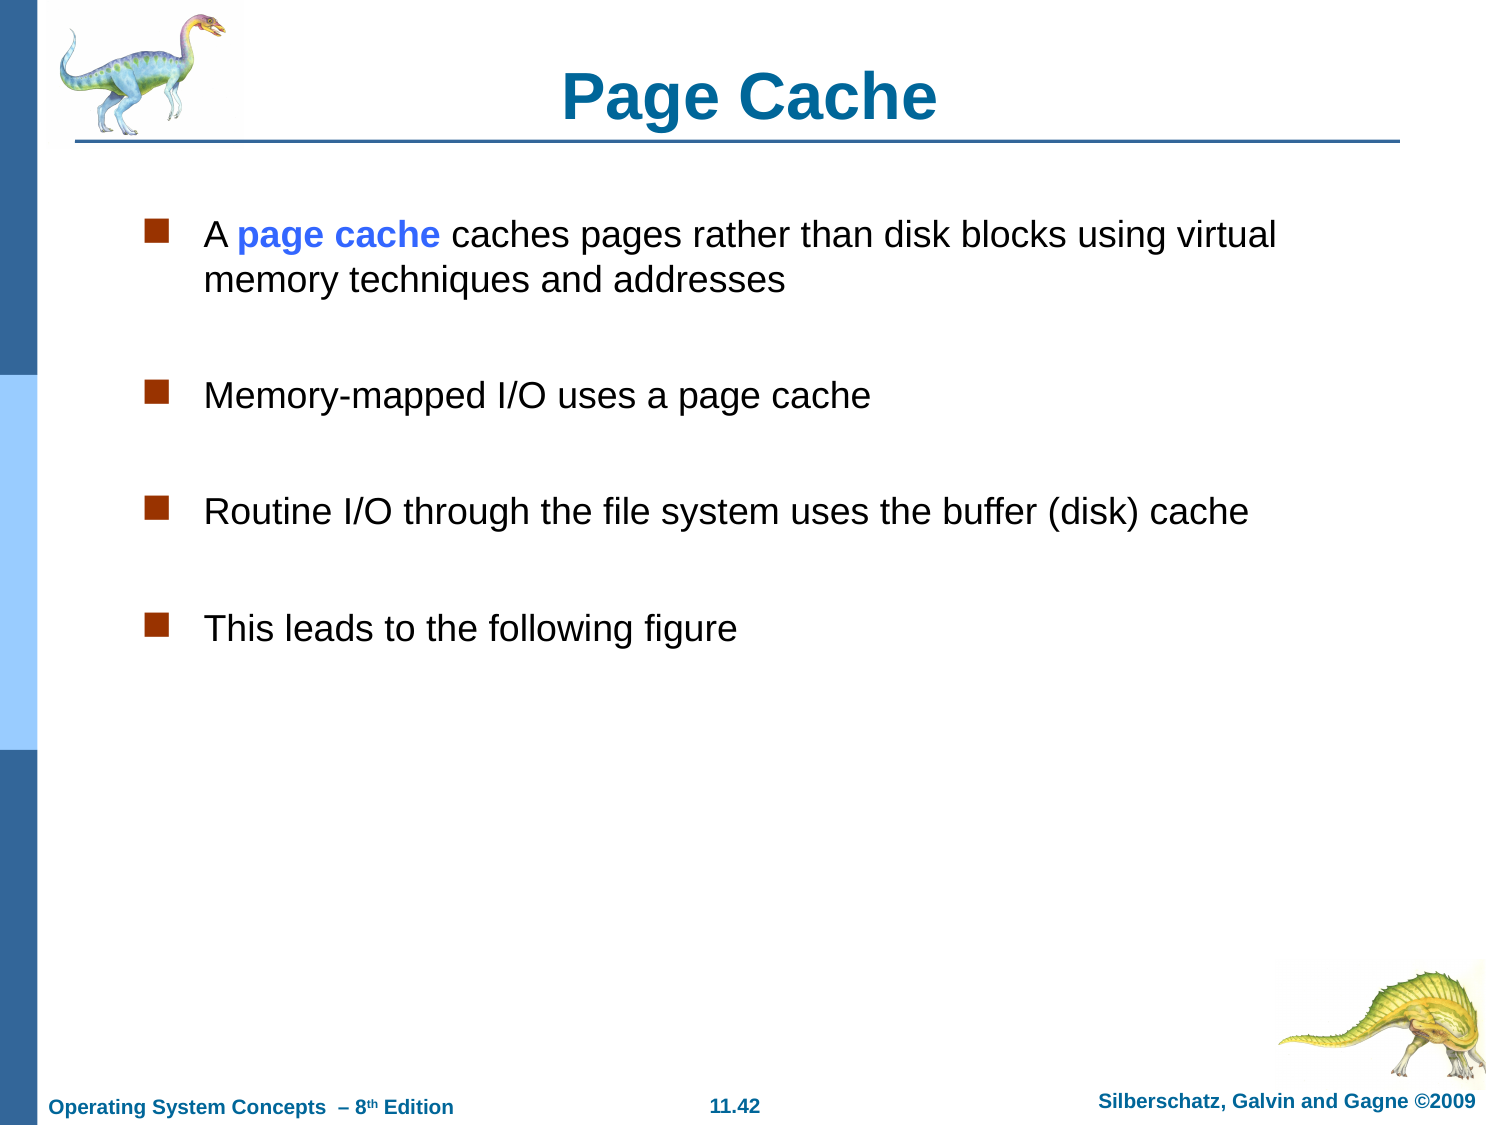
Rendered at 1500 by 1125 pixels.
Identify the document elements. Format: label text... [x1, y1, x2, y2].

picture [1415, 1093, 1423, 1098]
picture [1275, 959, 1486, 1090]
picture [46, 0, 244, 149]
list A page cache caches pages rather than disk blocks using virtual memory techniques and addresses Memory-mapped I/O uses a page cache Routine I/O through the file system uses the buffer (disk) cache This leads to the following figure [132, 202, 1392, 946]
title Page Cache [74, 45, 1426, 141]
